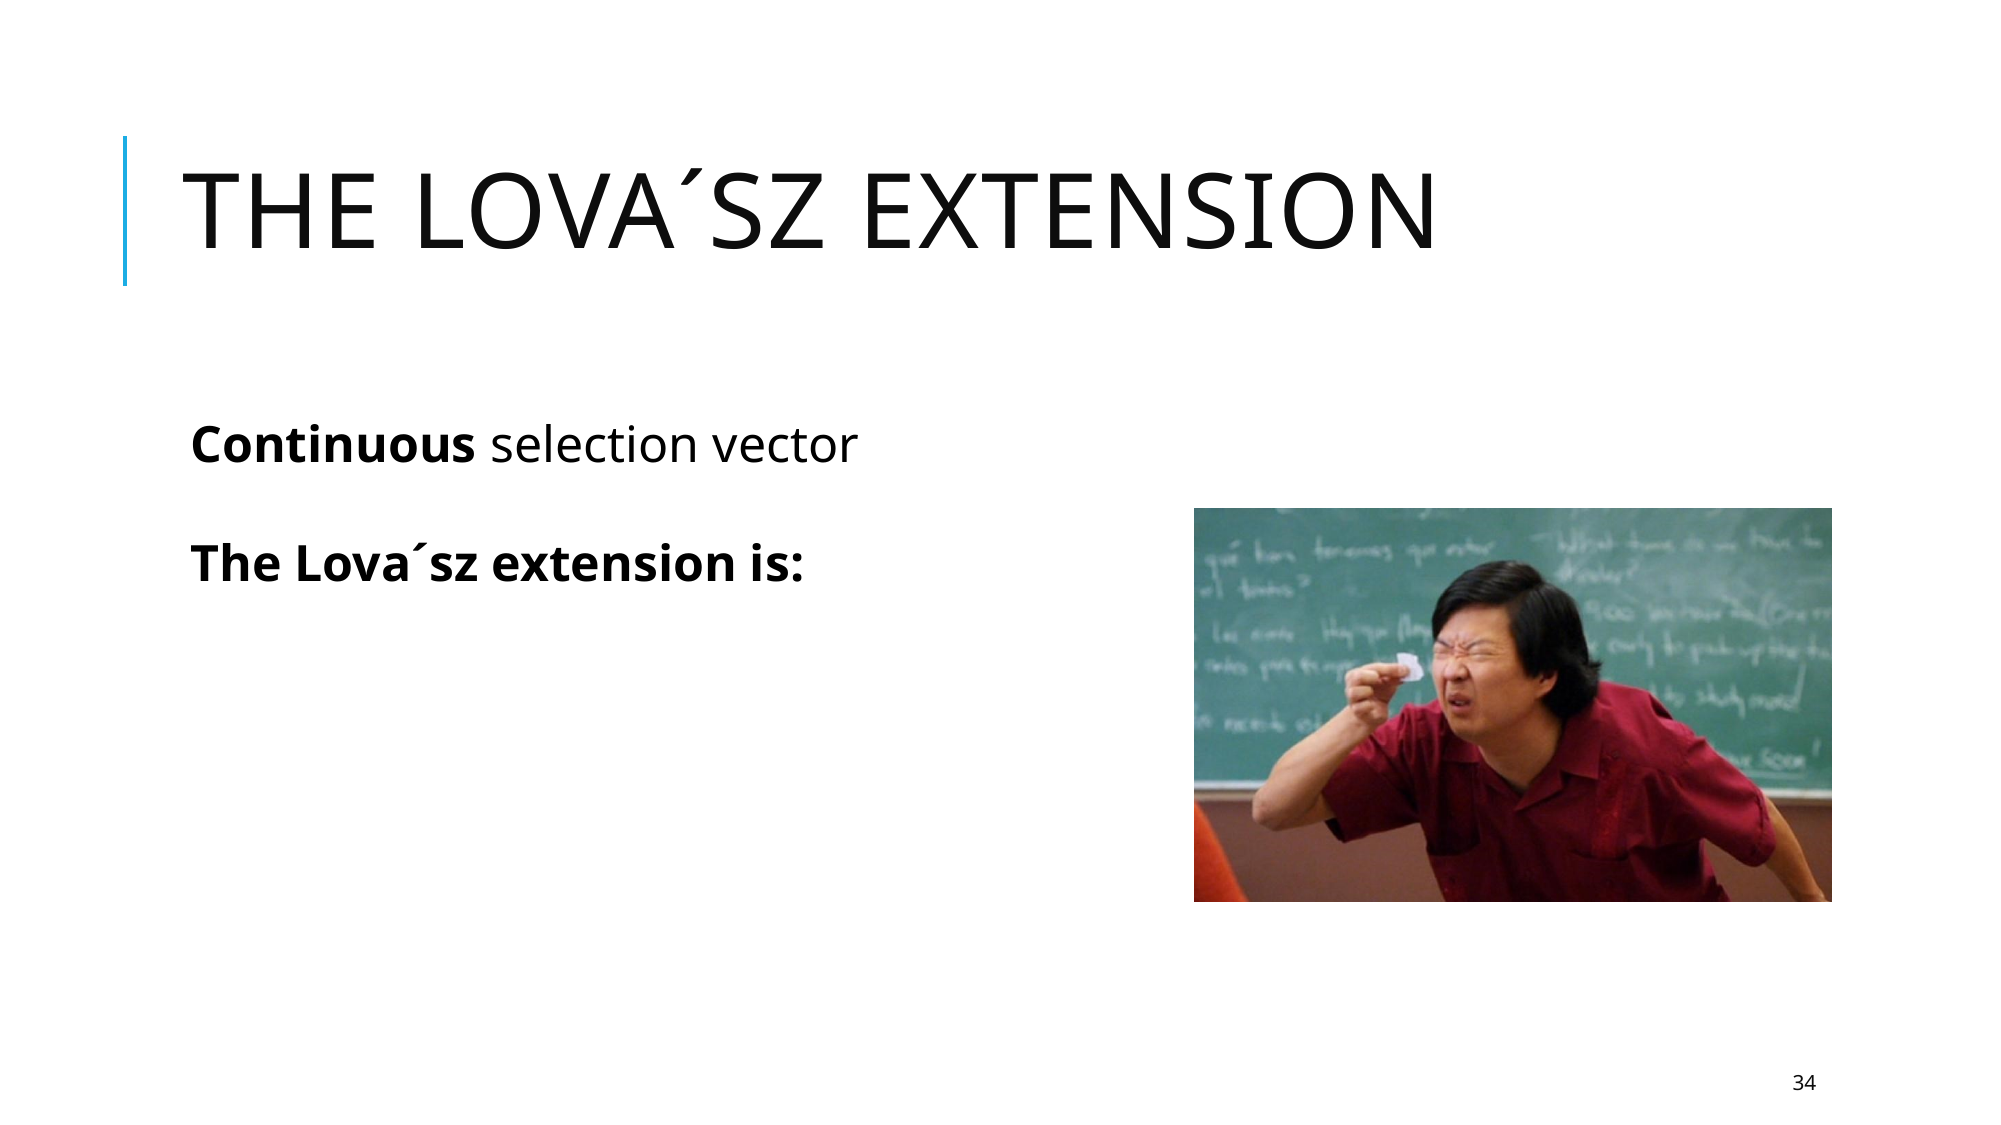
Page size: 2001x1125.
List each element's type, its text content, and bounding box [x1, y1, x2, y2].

title The Lova´sz extension [168, 96, 1763, 342]
slide_number 34 [1777, 1061, 1938, 1107]
picture [1193, 508, 1833, 902]
